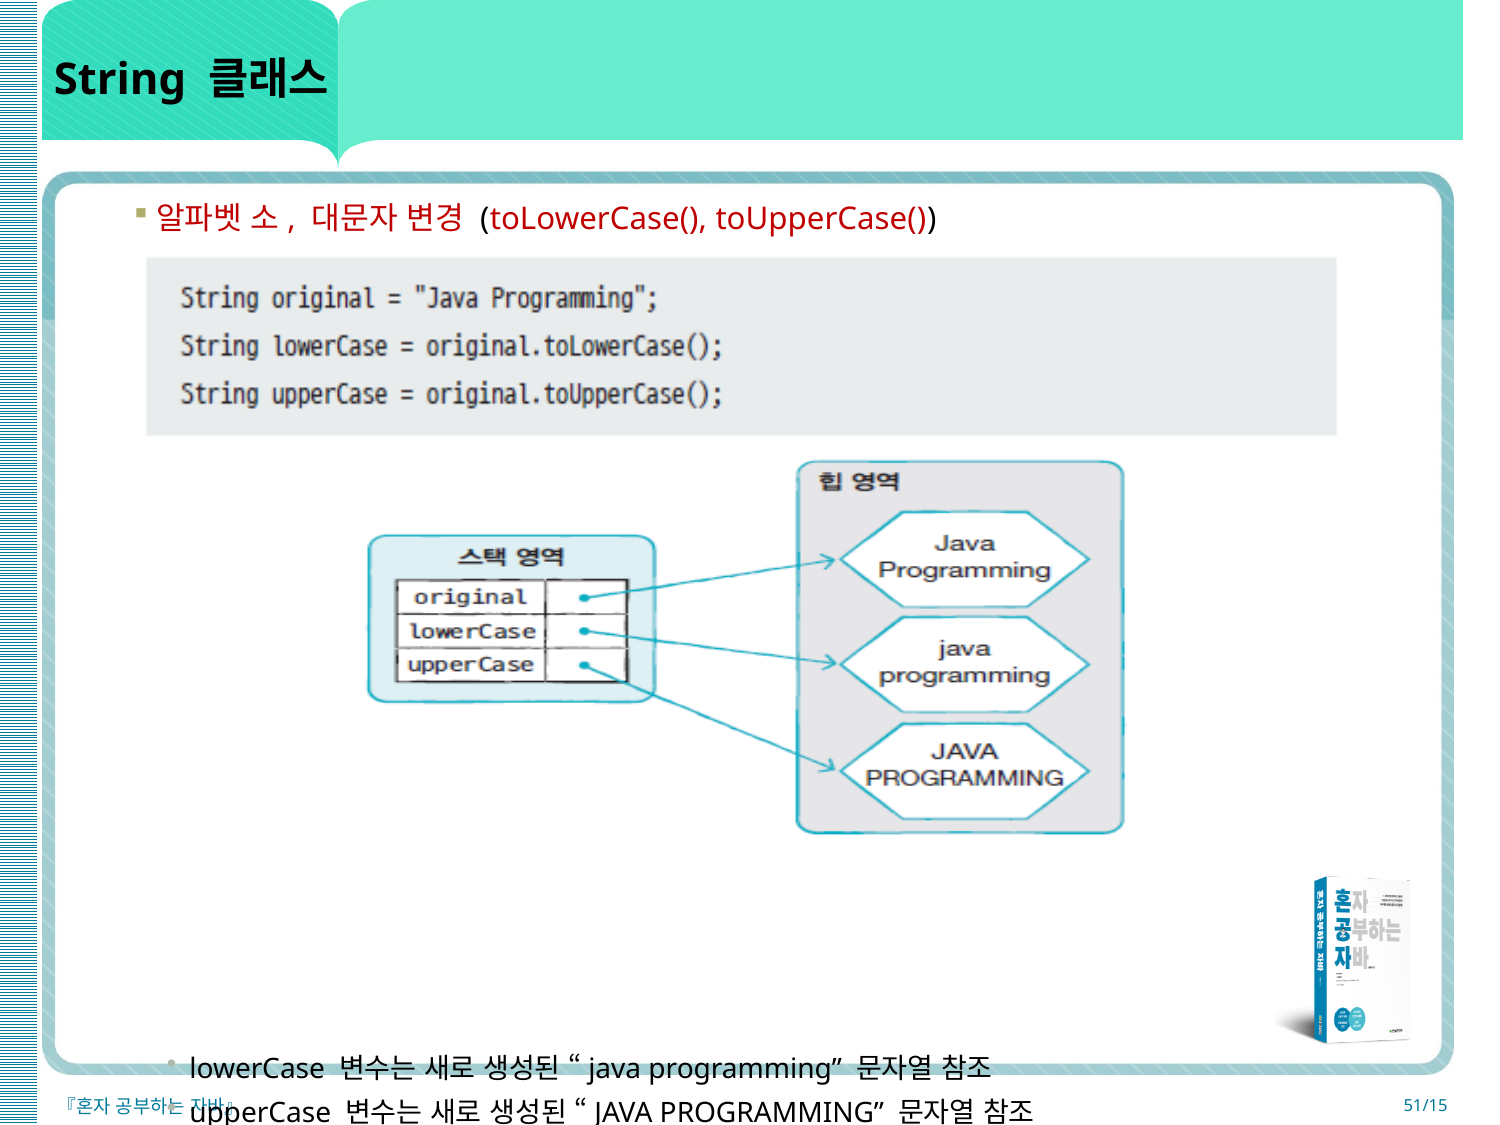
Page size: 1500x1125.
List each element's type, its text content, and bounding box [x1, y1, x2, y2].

picture [42, 0, 1463, 1075]
picture [137, 249, 1347, 844]
list 알파벳 소, 대문자 변경 (toLowerCase(), toUpperCase()) lowerCase 변수는 새로 생성된 “java programming” 문자열 참조 upperCase 변수는 새로 생성된 “JAVA PROGRAMMING” 문자열 참조 원래 original 변수의 “Java Programming” 문자열이 변경된 것 아님 [75, 187, 1500, 1125]
picture [68, 1097, 75, 1110]
title String 클래스 [39, 42, 1280, 138]
